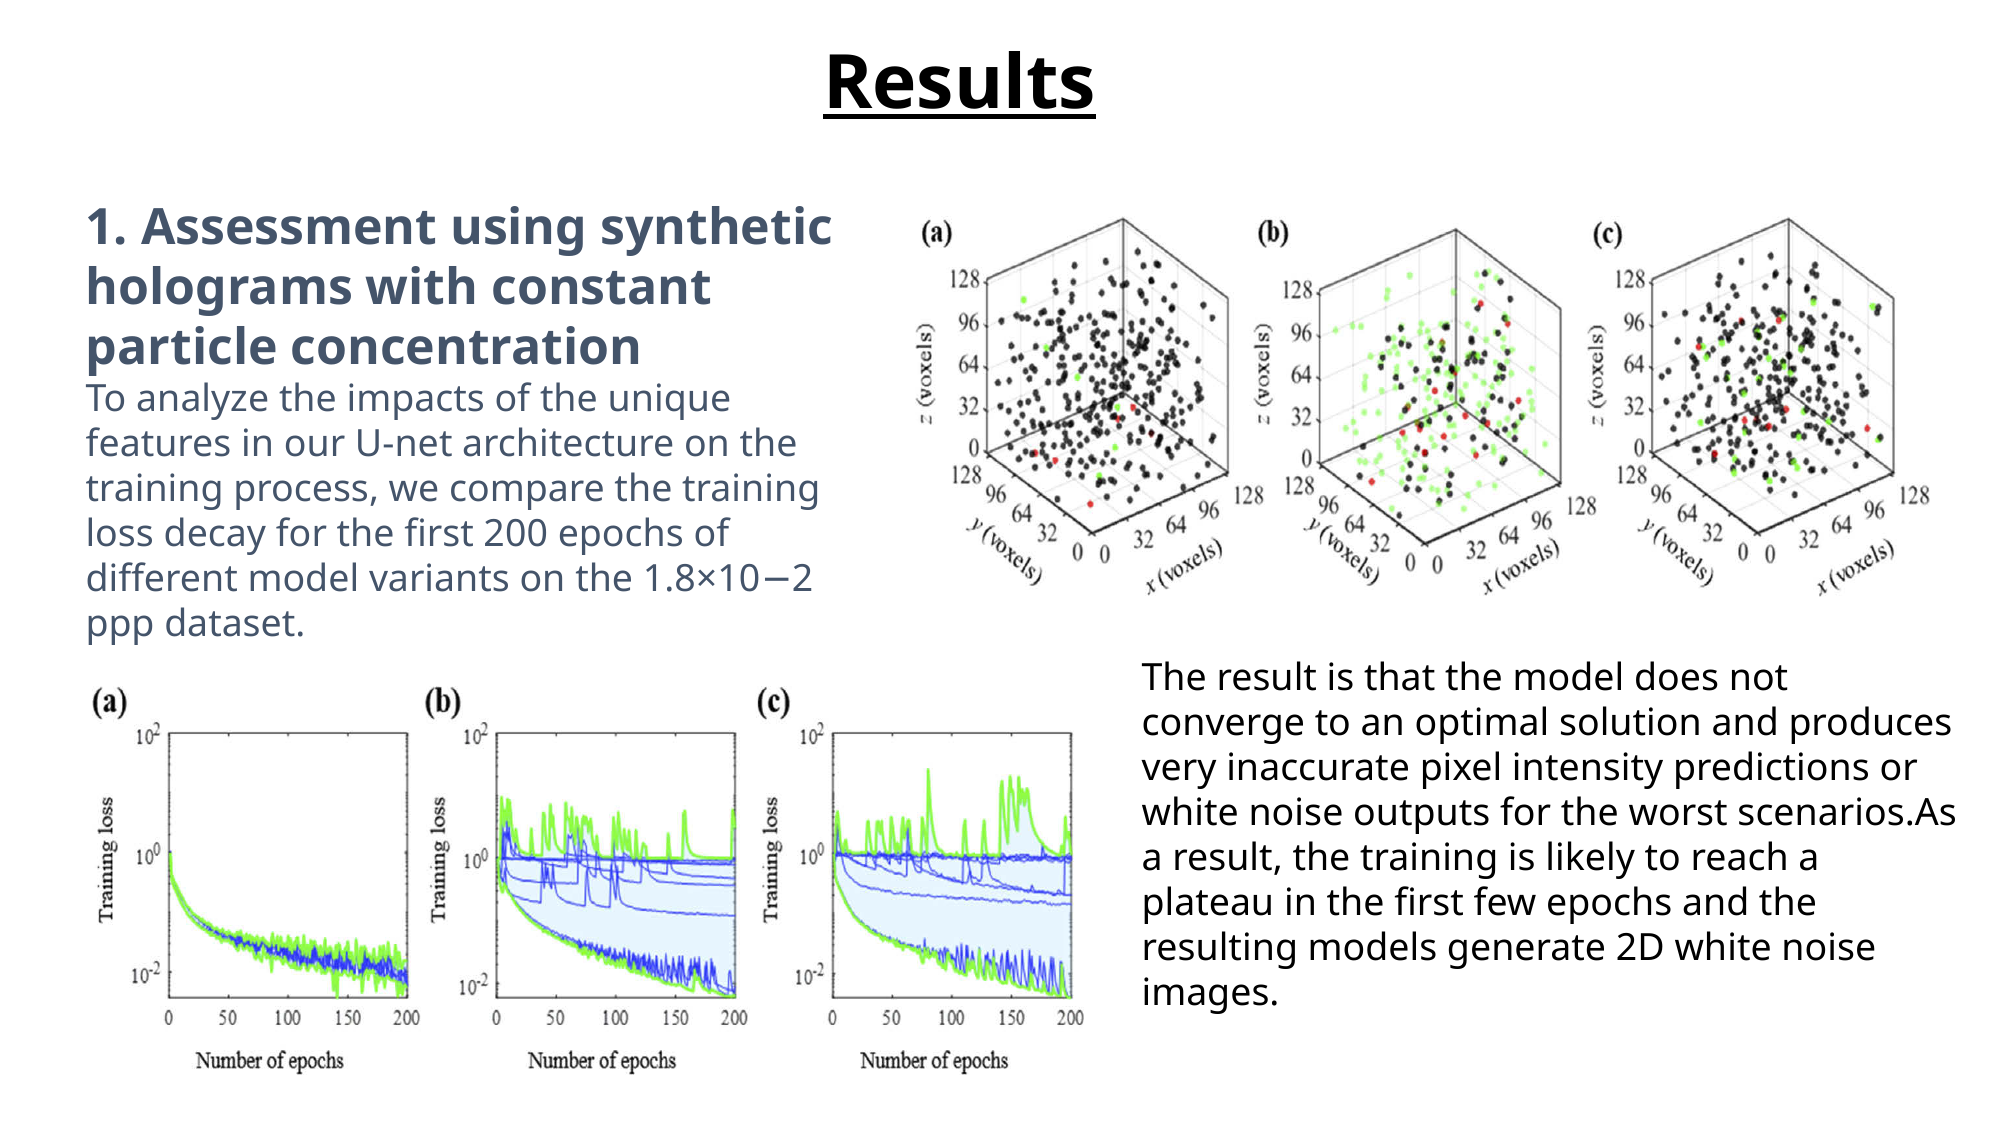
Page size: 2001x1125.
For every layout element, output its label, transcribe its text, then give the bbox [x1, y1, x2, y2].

text_box Results [219, 25, 1700, 131]
picture [915, 216, 1930, 597]
picture [92, 686, 1084, 1075]
text_box 1. Assessment using synthetic holograms with constant particle concentration To analyze the impacts of the unique features in our U-net architecture on the training process, we compare the training loss decay for the first 200 epochs of different model variants on the 1.8×10−2 ppp dataset. [70, 120, 890, 718]
text_box The result is that the model does not converge to an optimal solution and produces very inaccurate pixel intensity predictions or white noise outputs for the worst scenarios.As a result, the training is likely to reach a plateau in the first few epochs and the resulting models generate 2D white noise images. [1126, 645, 1977, 1065]
